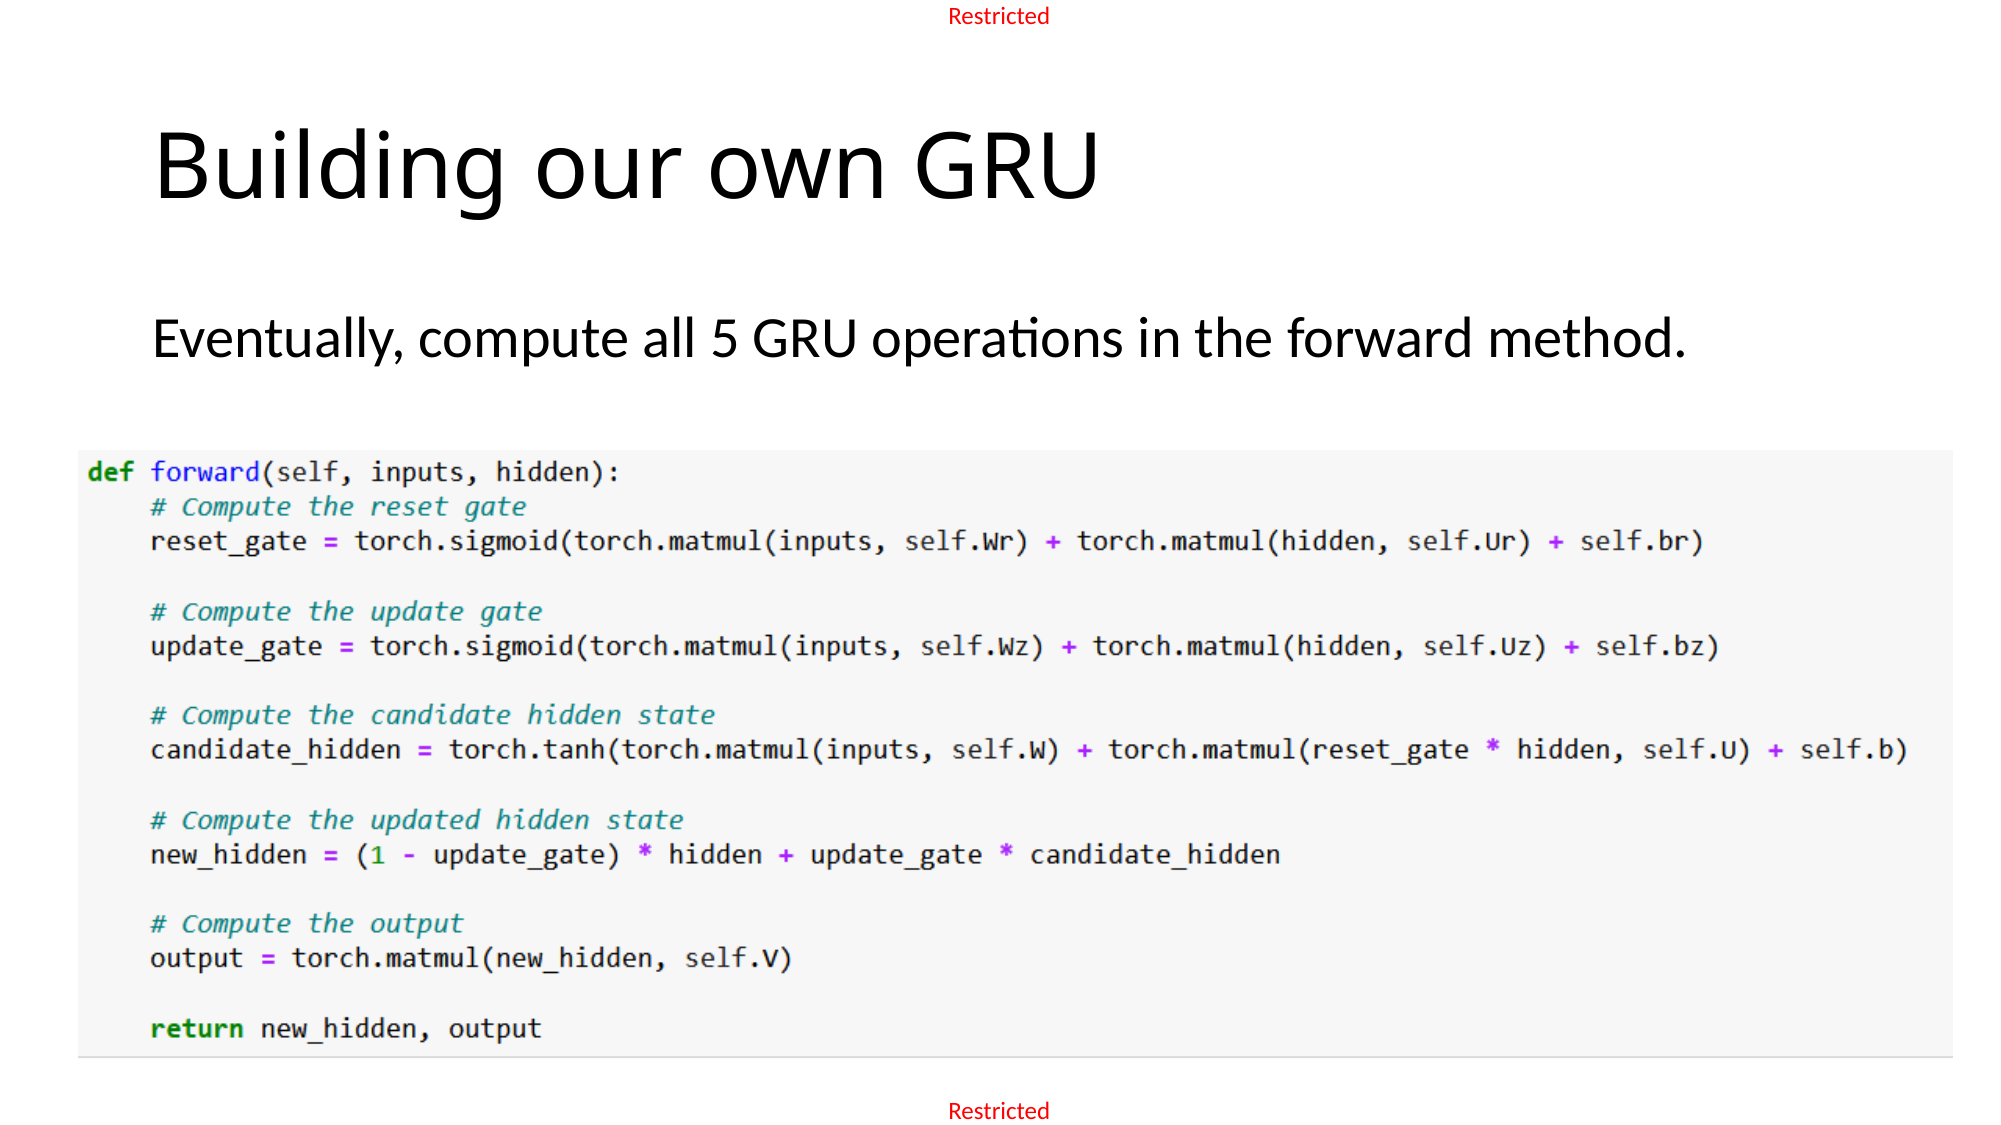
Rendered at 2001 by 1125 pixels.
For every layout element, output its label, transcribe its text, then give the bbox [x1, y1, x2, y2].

picture [78, 450, 1953, 1066]
title Building our own GRU [137, 59, 1863, 278]
list Eventually, compute all 5 GRU operations in the forward method. [137, 299, 1863, 450]
